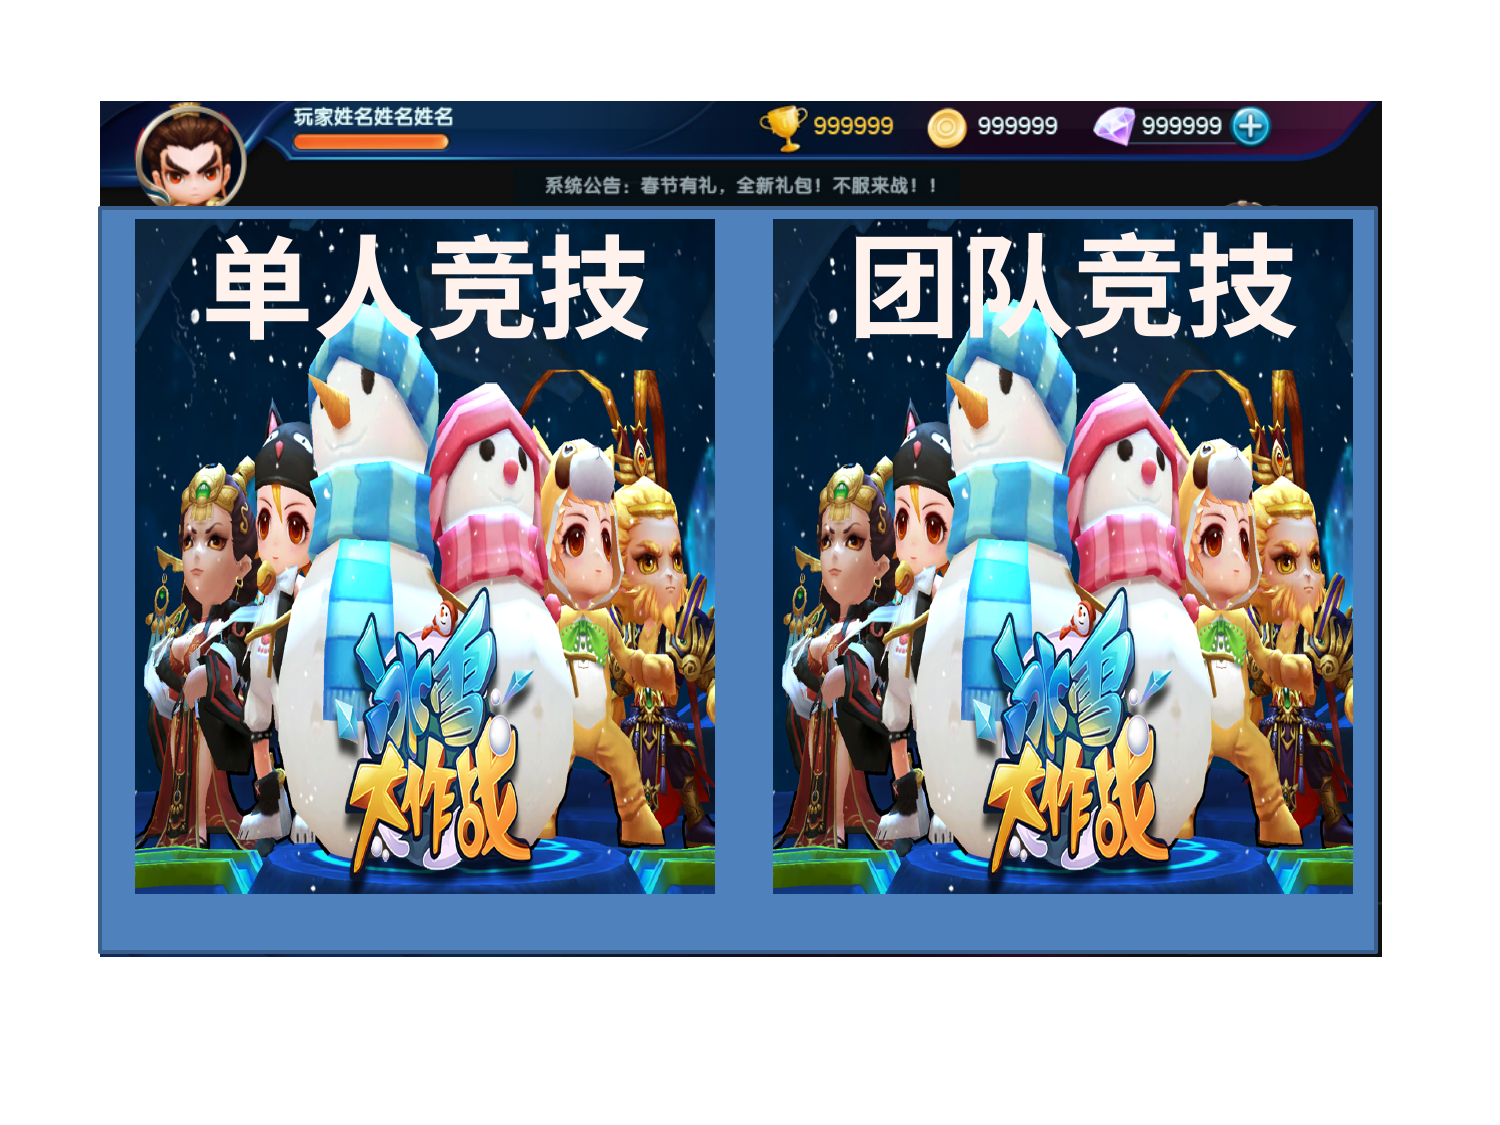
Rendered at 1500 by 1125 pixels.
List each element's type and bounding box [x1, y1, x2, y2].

picture [100, 101, 1383, 957]
